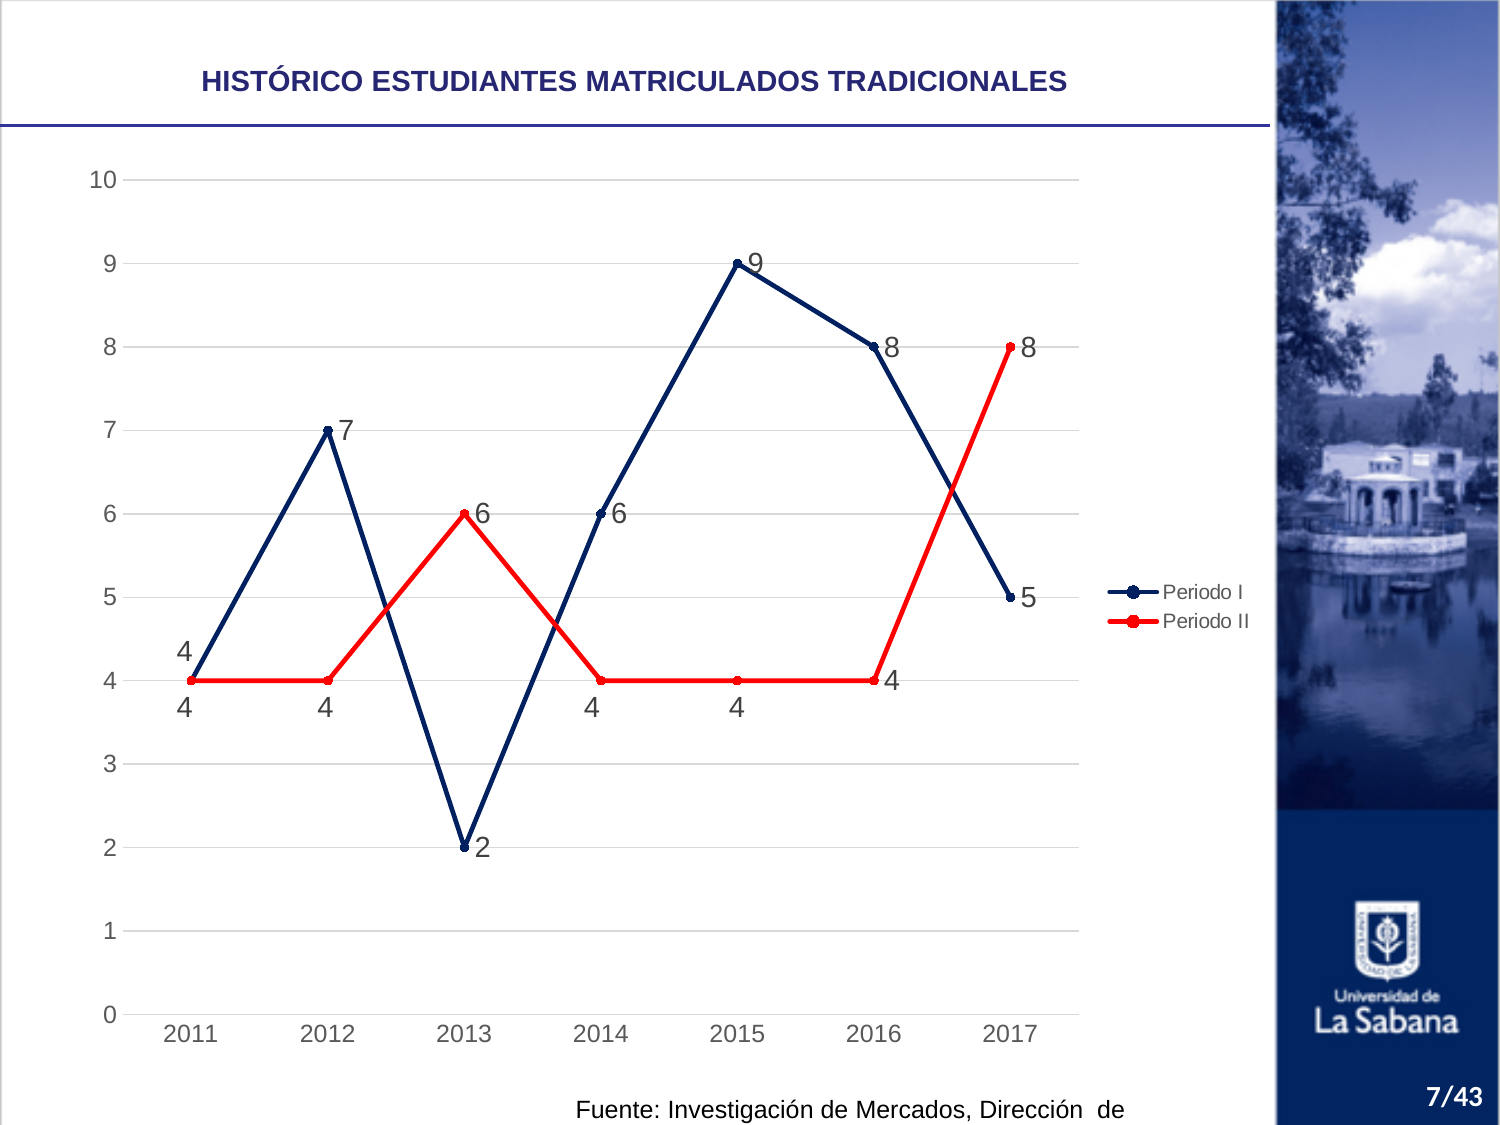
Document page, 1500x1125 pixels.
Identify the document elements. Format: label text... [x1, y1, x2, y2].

text_box HISTÓRICO ESTUDIANTES MATRICULADOS TRADICIONALES [0, 54, 1310, 243]
chart [65, 148, 1270, 1066]
picture [0, 0, 1500, 1125]
text_box 7/43 [1411, 1070, 1500, 1120]
text_box Fuente: Investigación de Mercados, Dirección de Admisiones [560, 1086, 1270, 1125]
